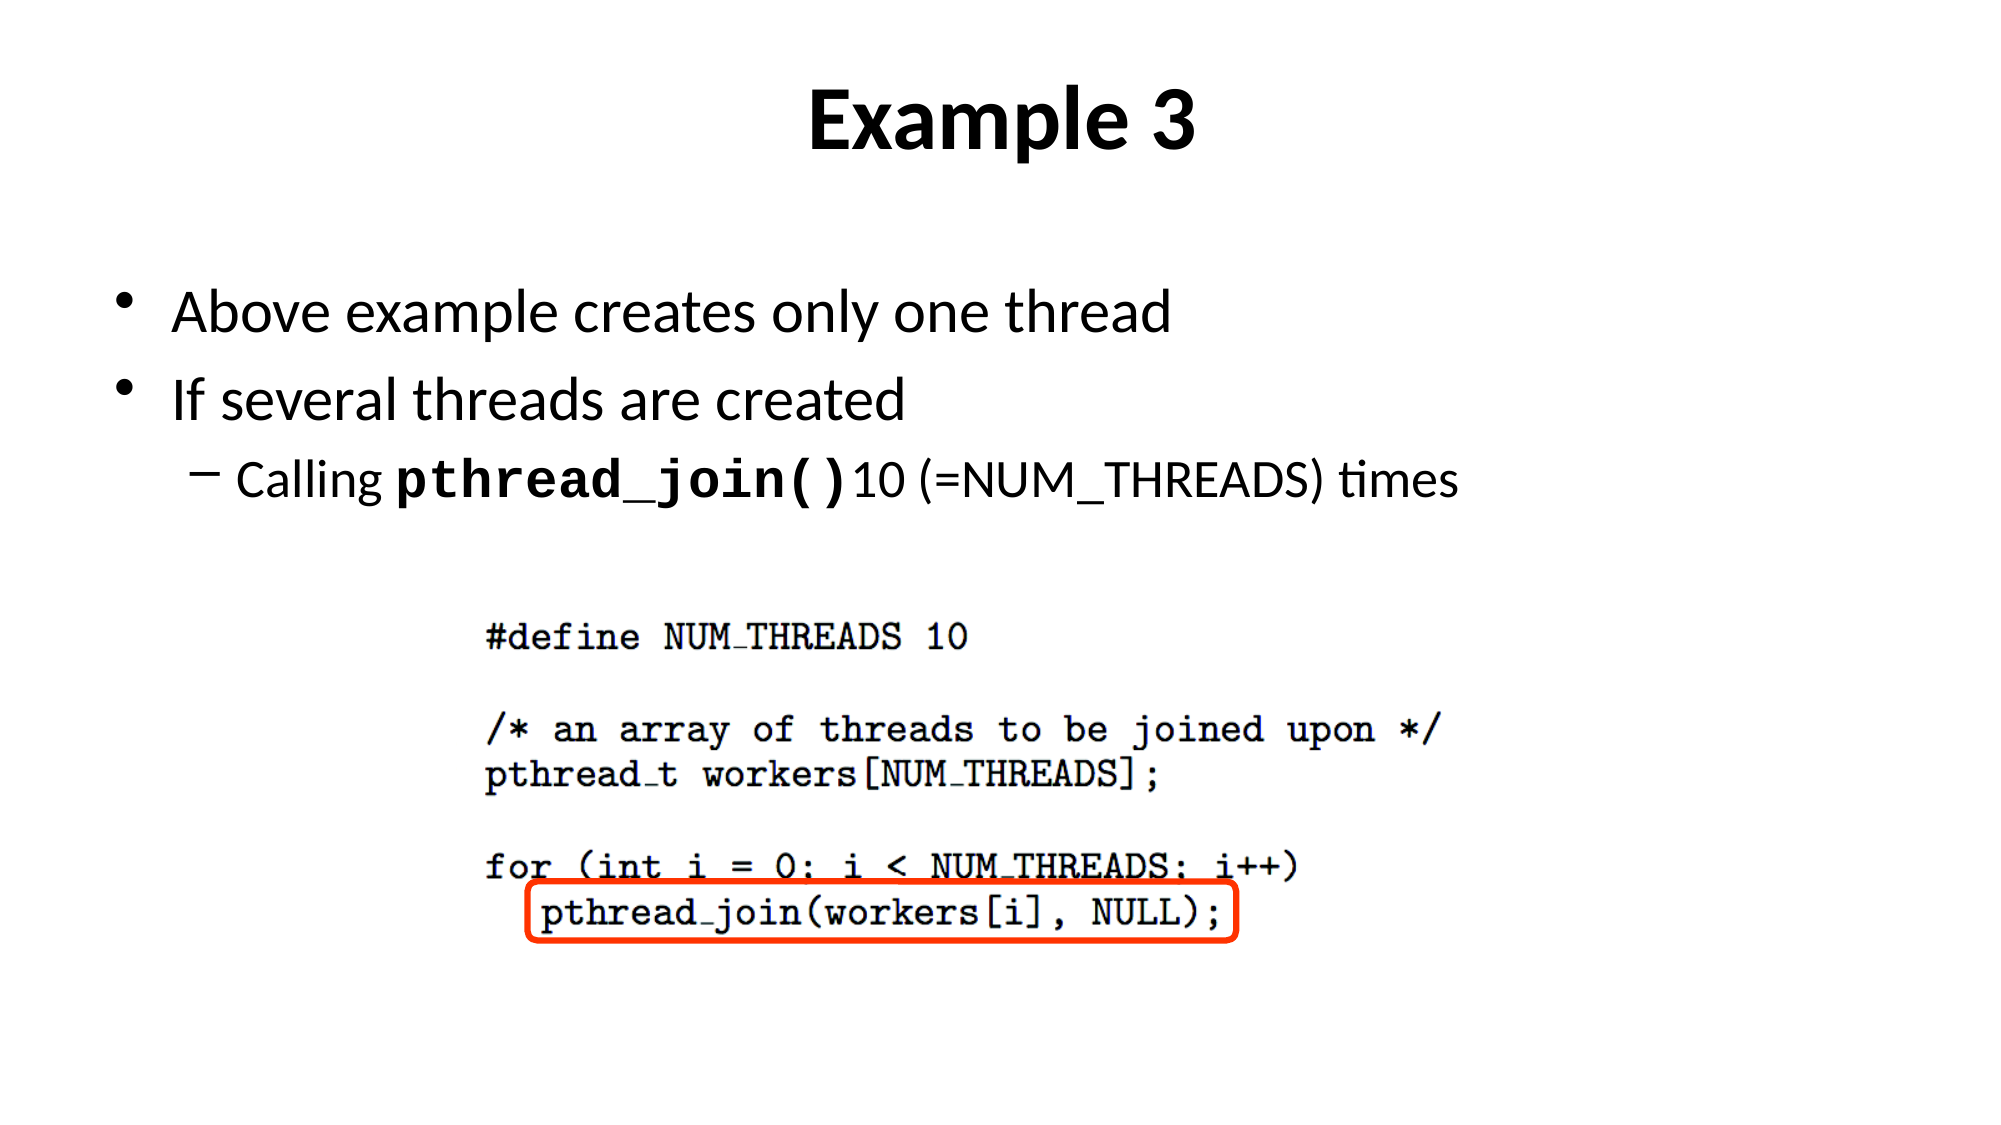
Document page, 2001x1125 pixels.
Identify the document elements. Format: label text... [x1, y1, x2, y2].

list Above example creates only one thread If several threads are created Calling pthread_join()10 (=NUM_THREADS) times [99, 262, 1901, 1006]
picture [456, 612, 1461, 964]
title Example 3 [102, 18, 1903, 207]
